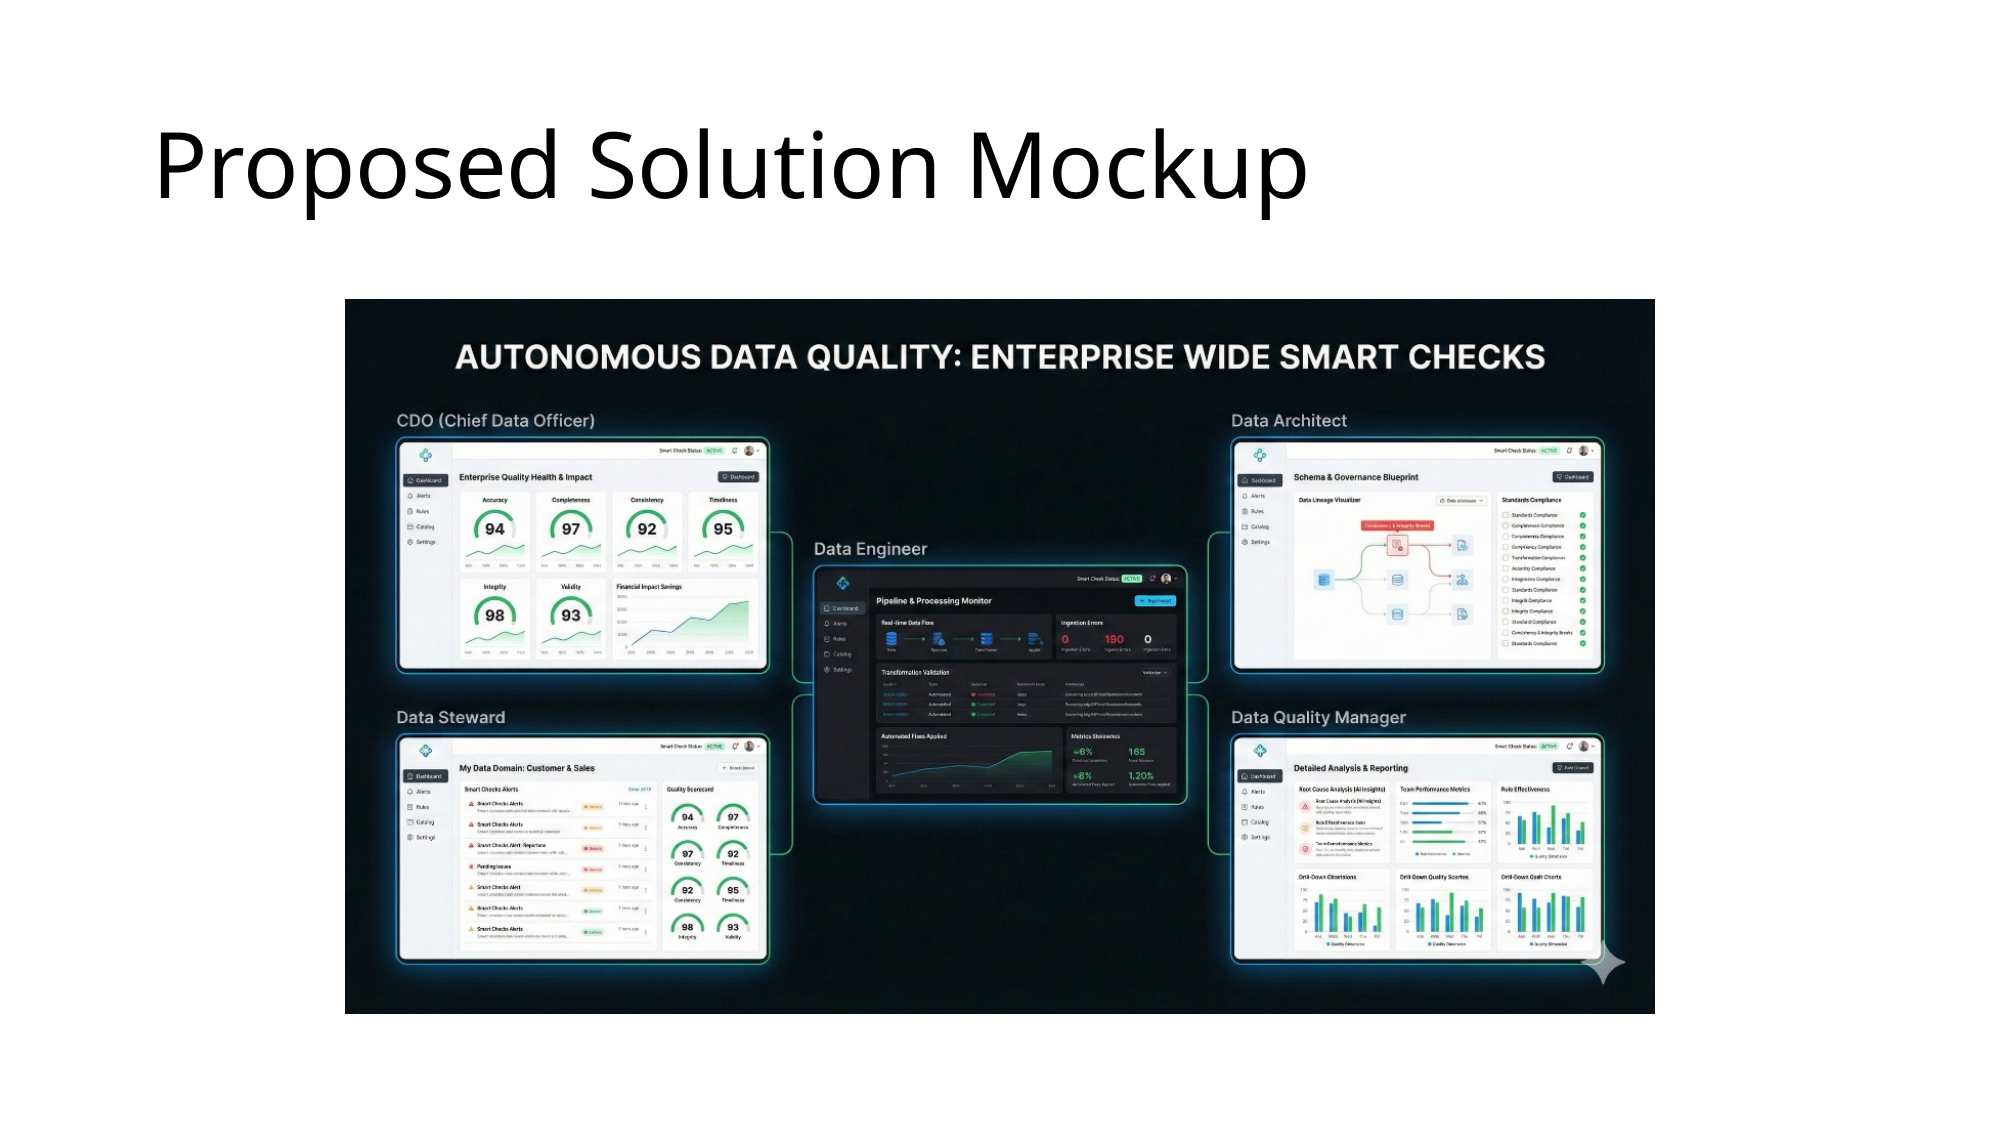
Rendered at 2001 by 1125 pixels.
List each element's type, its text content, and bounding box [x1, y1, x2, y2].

title Proposed Solution Mockup [137, 59, 1863, 278]
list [345, 299, 1655, 1014]
